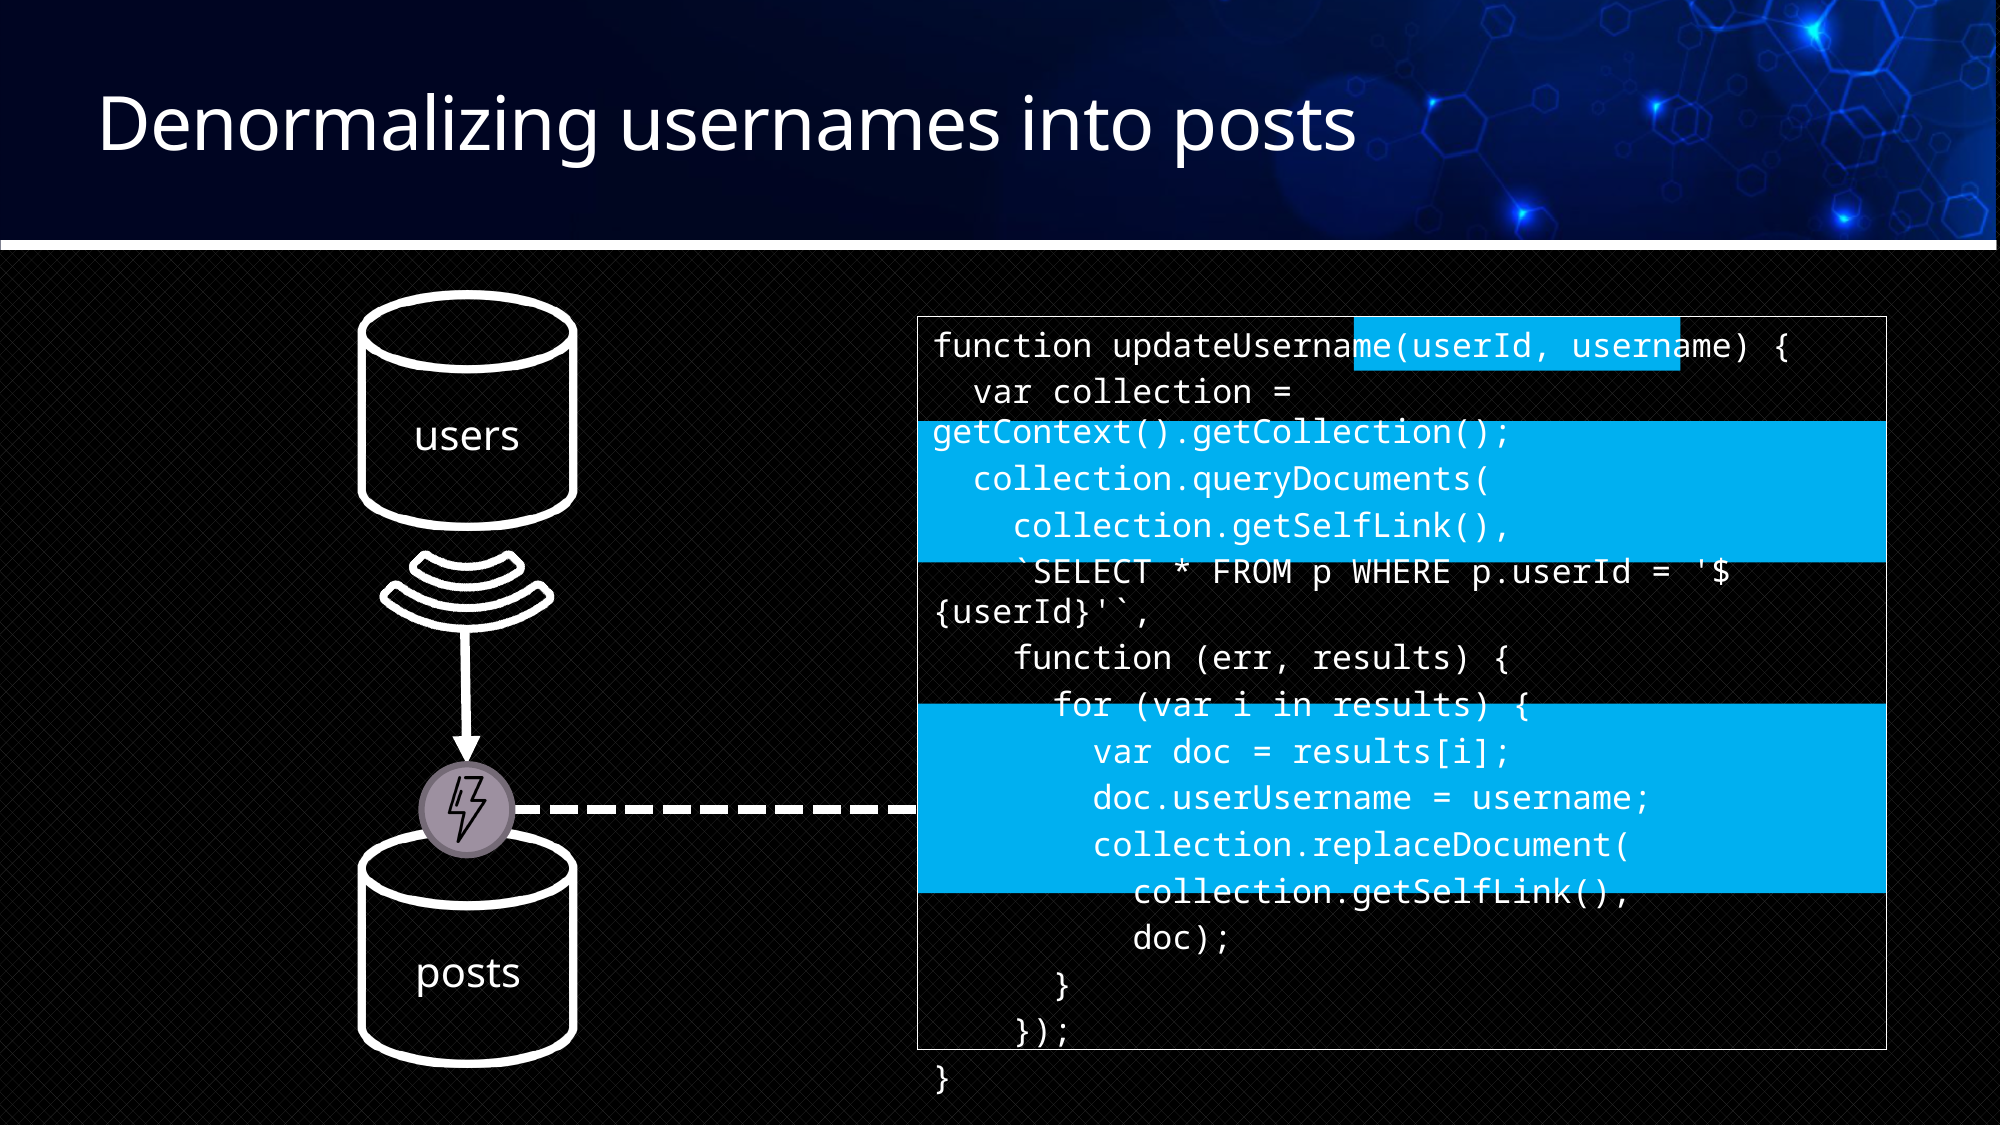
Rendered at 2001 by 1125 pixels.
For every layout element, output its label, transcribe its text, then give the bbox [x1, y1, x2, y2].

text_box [464, 630, 468, 764]
text_box function updateUsername(userId, username) { var collection = getContext().getCollection(); collection.queryDocuments( collection.getSelfLink(), `SELECT * FROM p WHERE p.userId = '${userId}'`, function (err, results) { for (var i in results) { var doc = results[i]; doc.userUsername = username; collection.replaceDocument( collection.getSelfLink(), doc); } }); } [917, 316, 1887, 1050]
title Denormalizing usernames into posts [96, 75, 1597, 166]
picture [346, 289, 588, 684]
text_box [421, 764, 513, 856]
picture [346, 826, 588, 1068]
picture [0, 0, 2000, 250]
